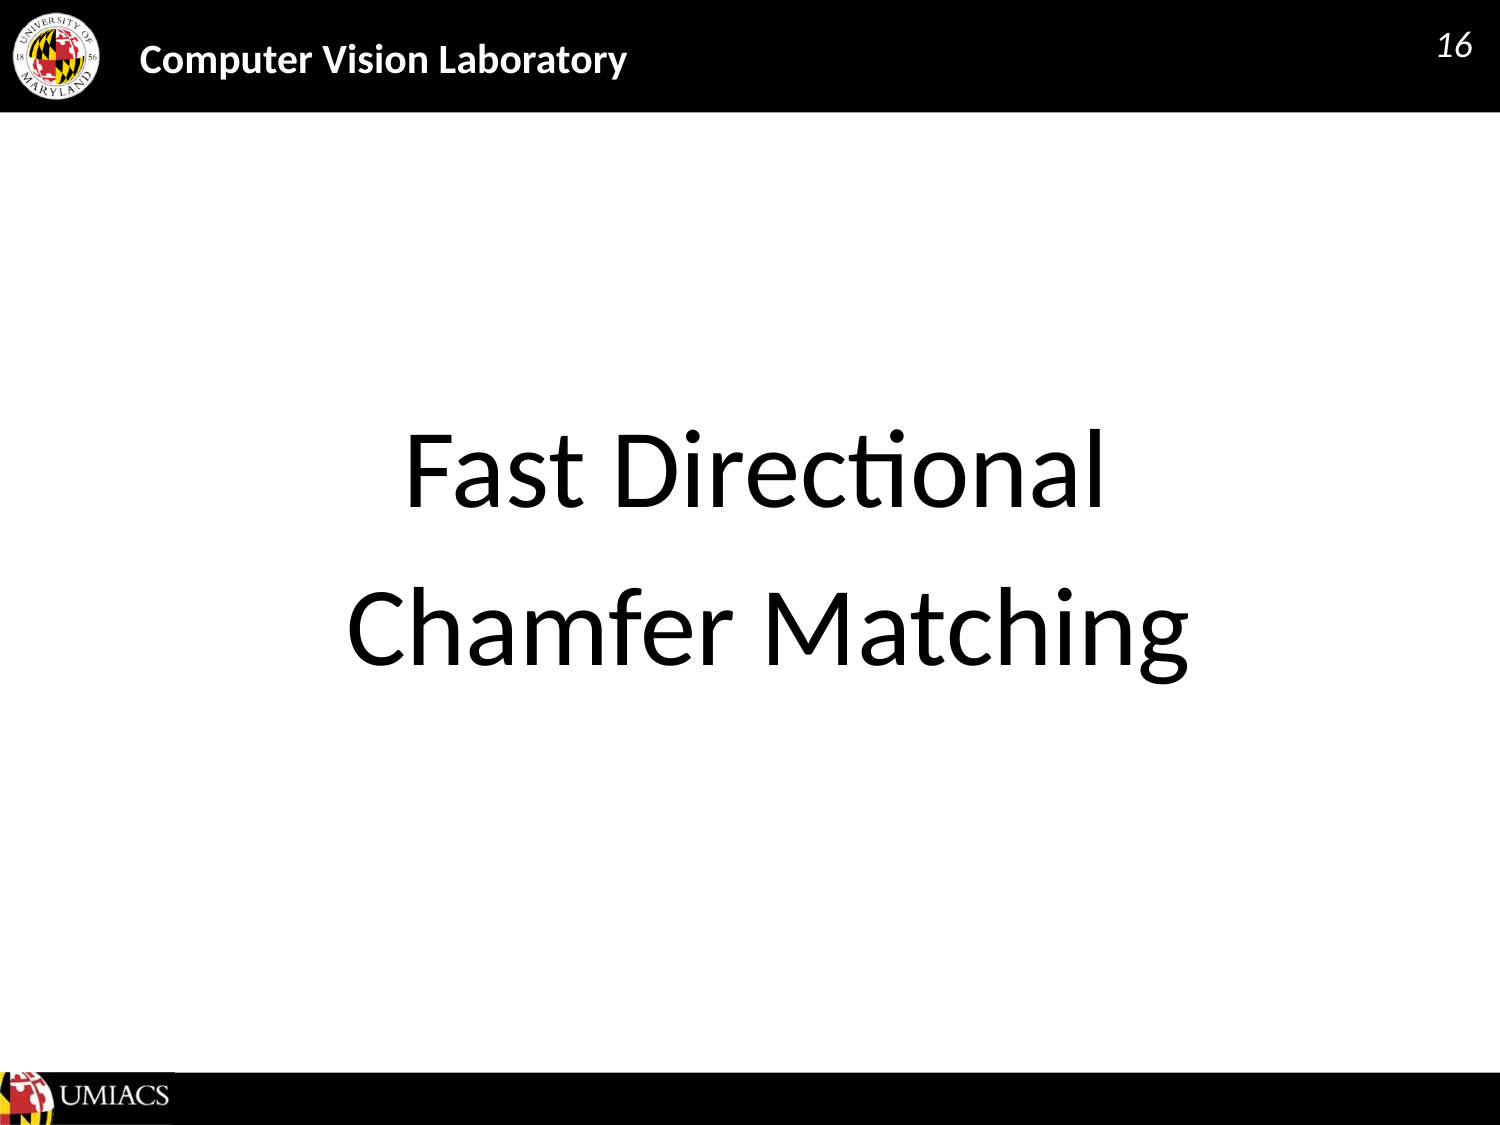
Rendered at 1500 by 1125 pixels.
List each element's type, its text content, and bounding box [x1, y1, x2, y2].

picture [12, 12, 100, 100]
list Fast Directional Chamfer Matching [262, 387, 1276, 551]
picture [0, 1072, 172, 1125]
slide_number 16 [1174, 12, 1488, 88]
